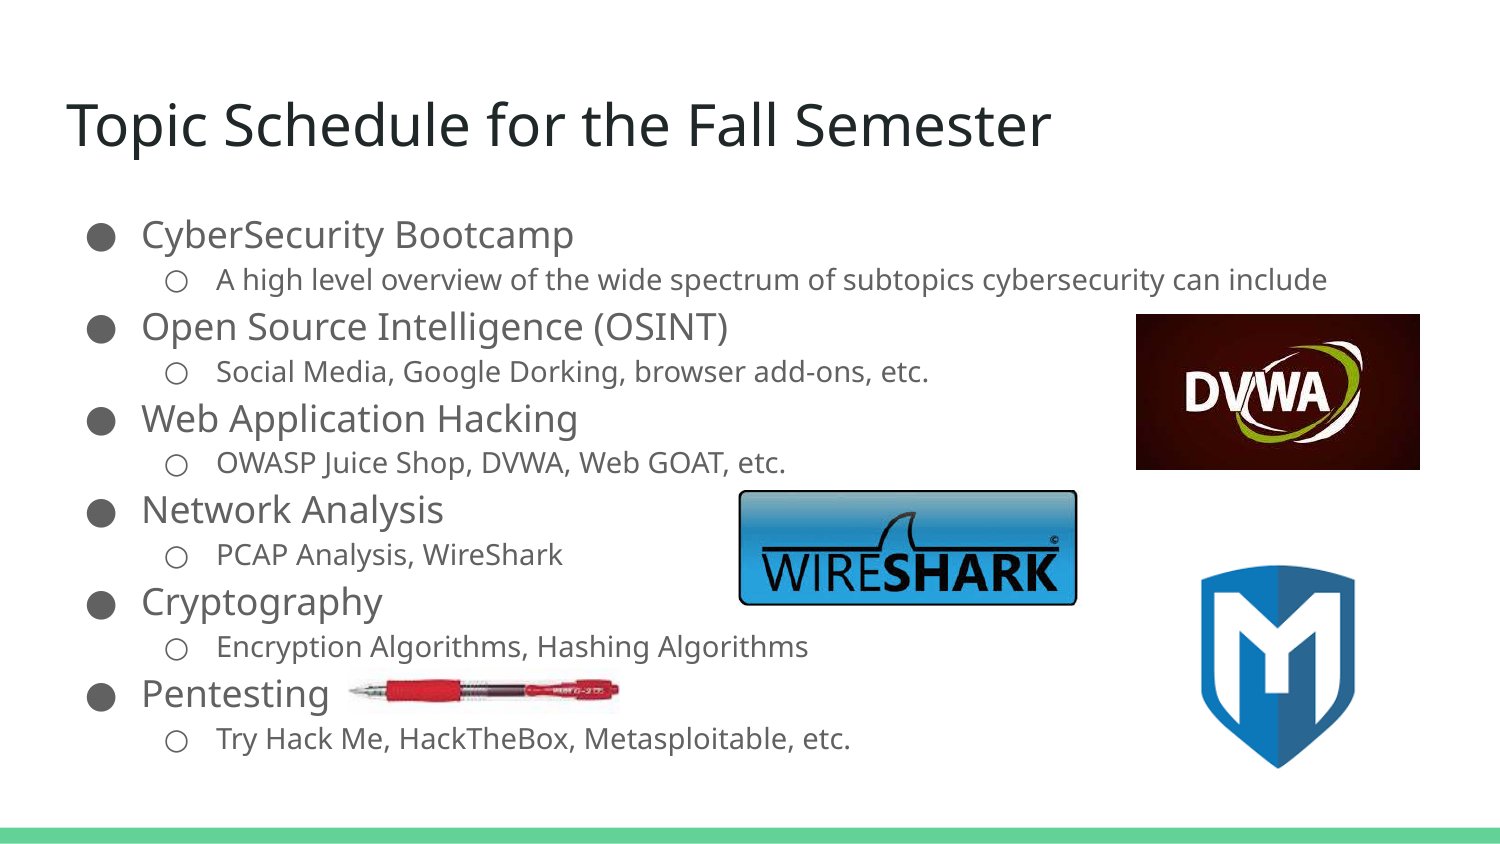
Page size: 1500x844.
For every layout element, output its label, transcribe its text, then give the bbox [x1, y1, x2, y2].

picture [348, 668, 620, 714]
title Topic Schedule for the Fall Semester [51, 72, 1449, 167]
picture [730, 490, 1083, 606]
list CyberSecurity Bootcamp A high level overview of the wide spectrum of subtopics cybersecurity can include Open Source Intelligence (OSINT) Social Media, Google Dorking, browser add-ons, etc. Web Application Hacking OWASP Juice Shop, DVWA, Web GOAT, etc. Network Analysis PCAP Analysis, WireShark Cryptography Encryption Algorithms, Hashing Algorithms Pentesting Try Hack Me, HackTheBox, Metasploitable, etc. [51, 189, 1449, 750]
picture [1136, 314, 1420, 470]
picture [1156, 545, 1400, 789]
